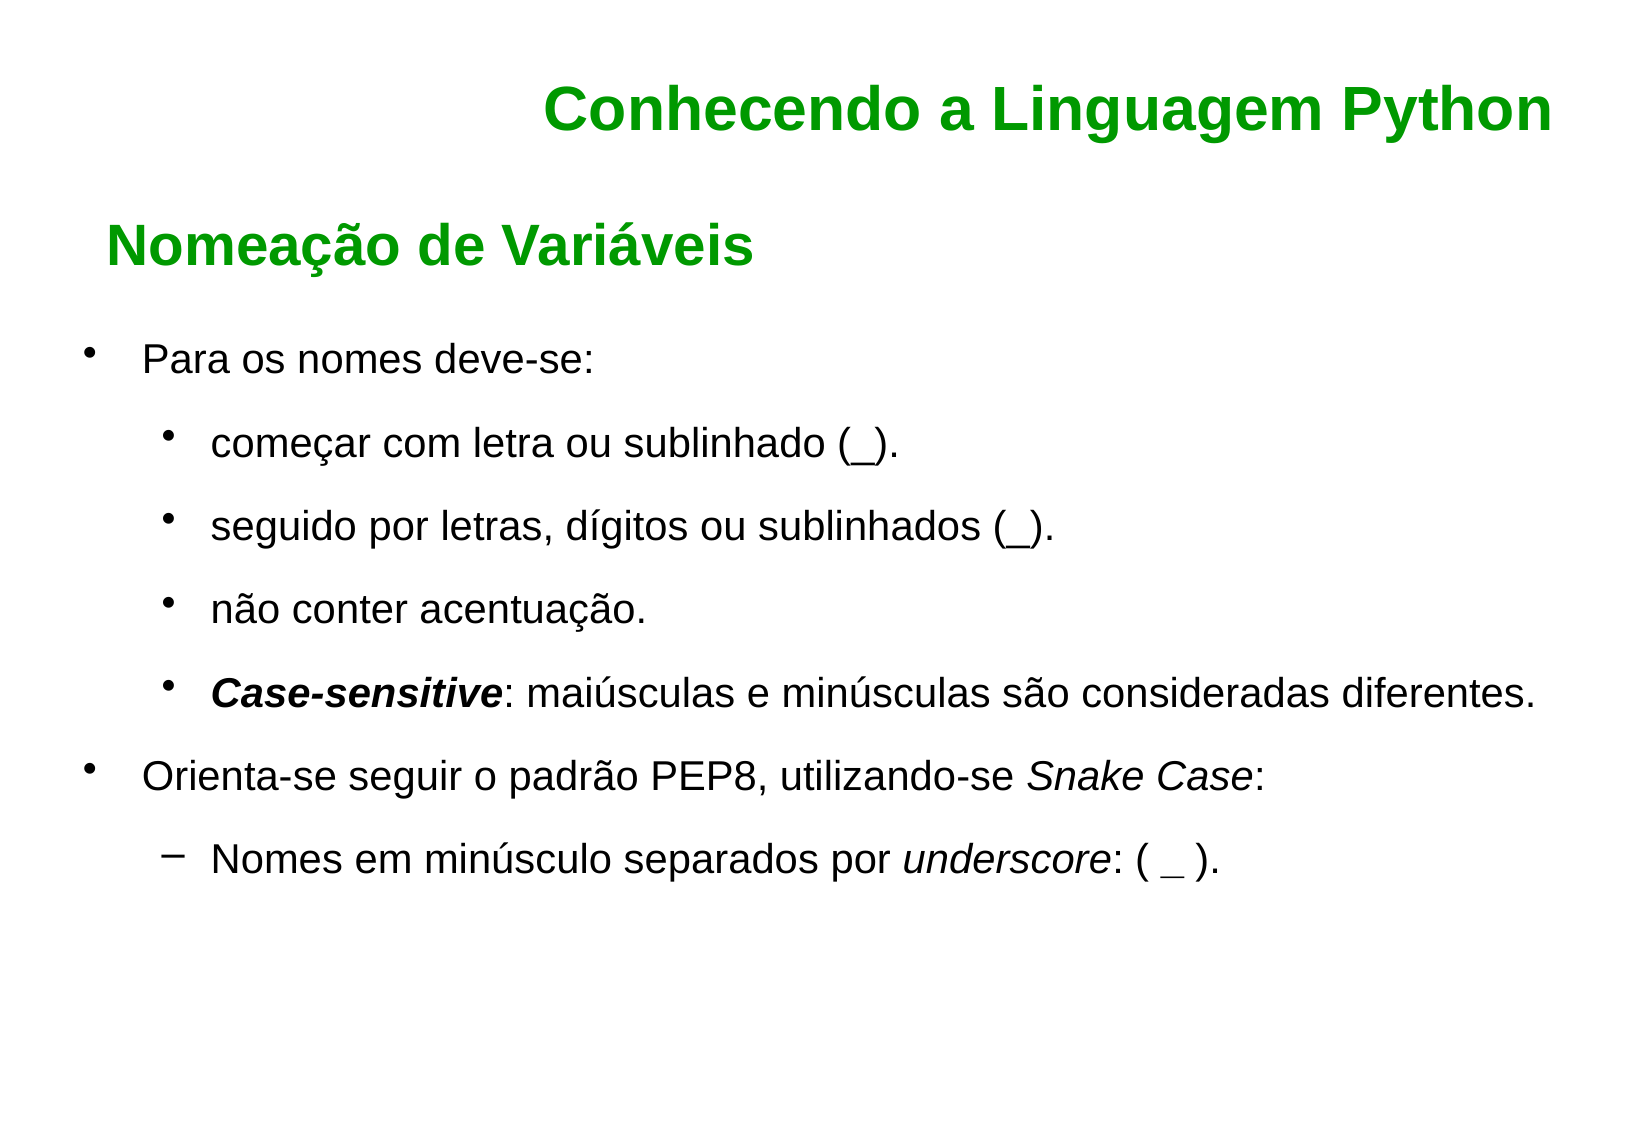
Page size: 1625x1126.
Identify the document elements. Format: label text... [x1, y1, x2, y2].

text_box Para os nomes deve-se: começar com letra ou sublinhado (_). seguido por letras, dígitos ou sublinhados (_). não conter acentuação. Case-sensitive: maiúsculas e minúsculas são consideradas diferentes. Orienta-se seguir o padrão PEP8, utilizando-se Snake Case: Nomes em minúsculo separados por underscore: ( _ ). [68, 300, 1571, 980]
text_box Conhecendo a Linguagem Python [424, 47, 1571, 164]
text_box Nomeação de Variáveis [91, 184, 1571, 300]
